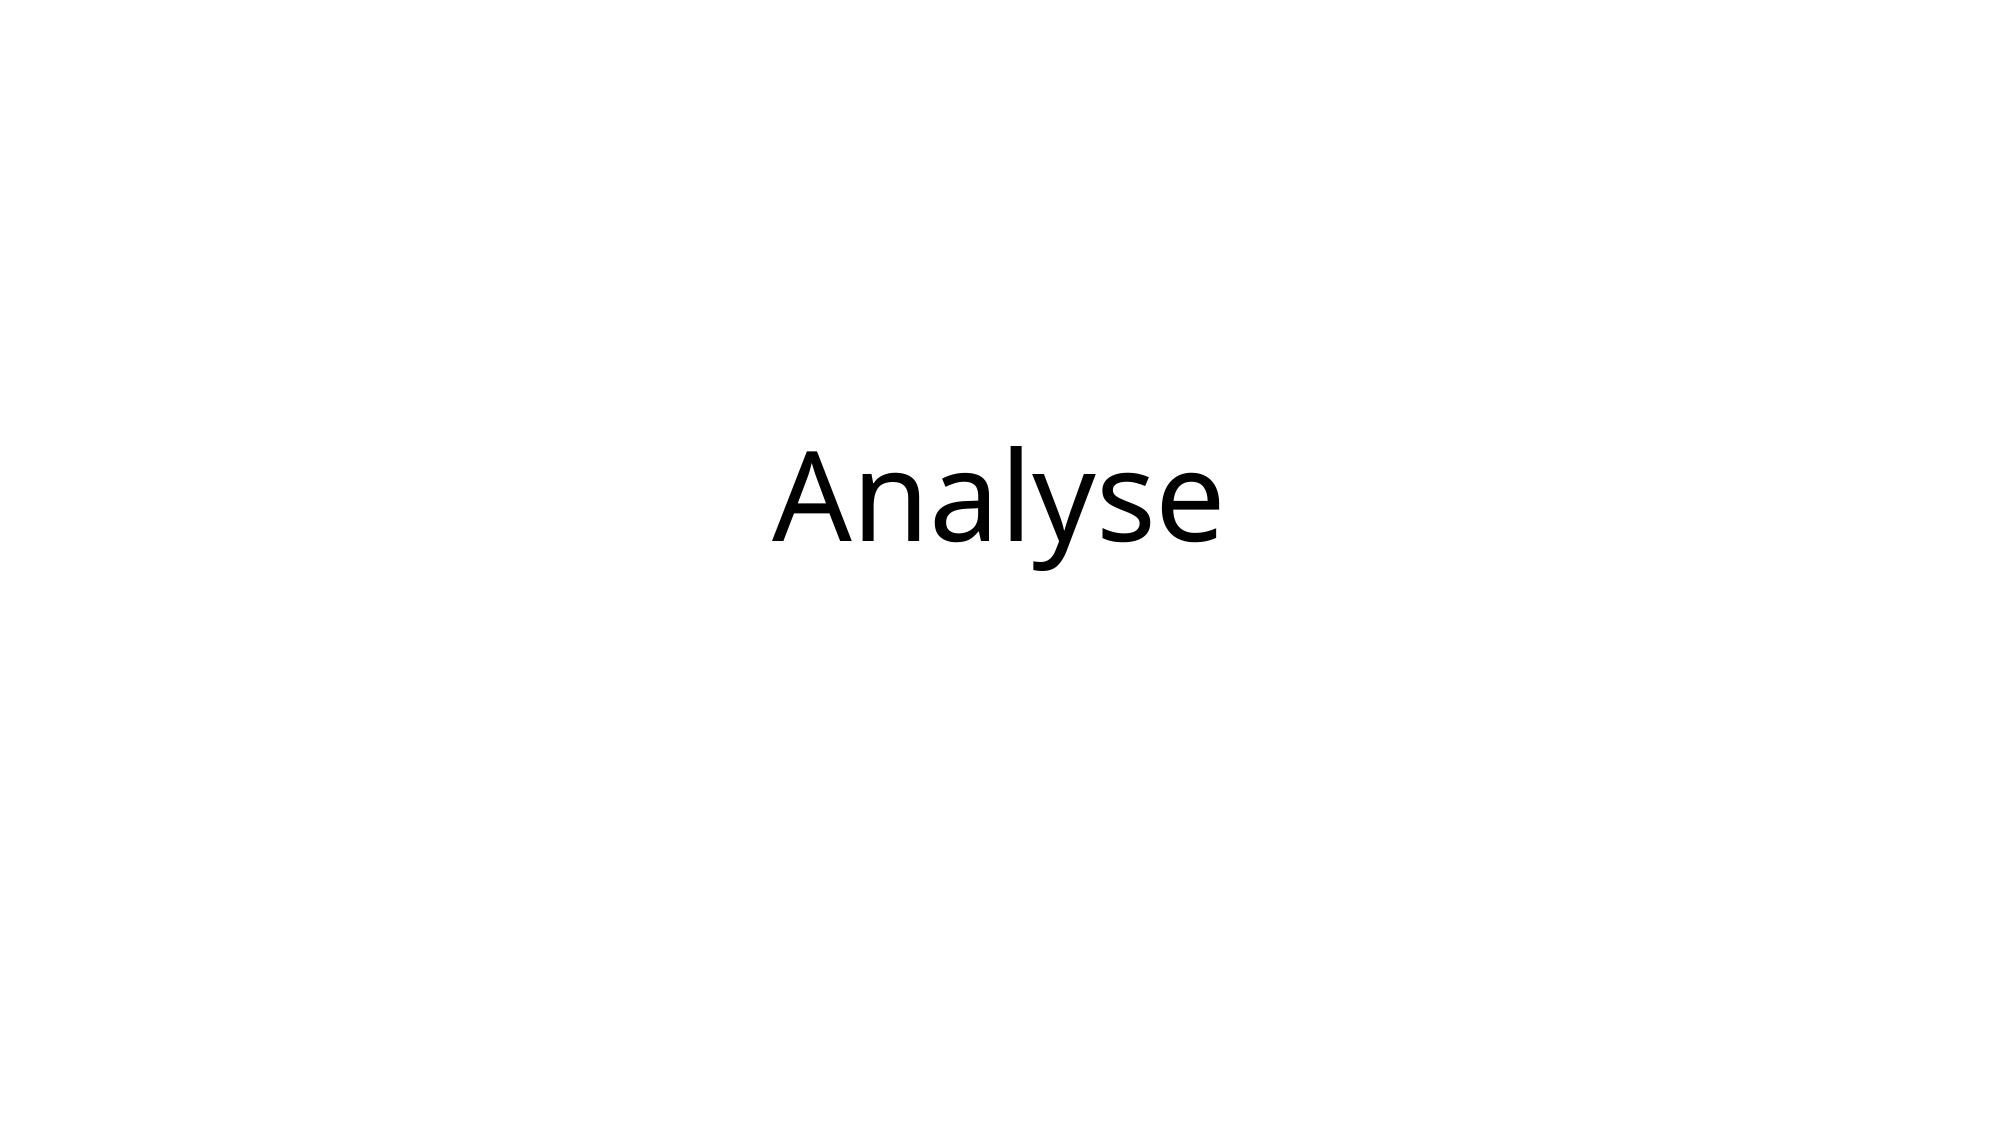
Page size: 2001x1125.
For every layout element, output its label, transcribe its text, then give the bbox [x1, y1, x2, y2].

title Analyse [249, 184, 1750, 576]
